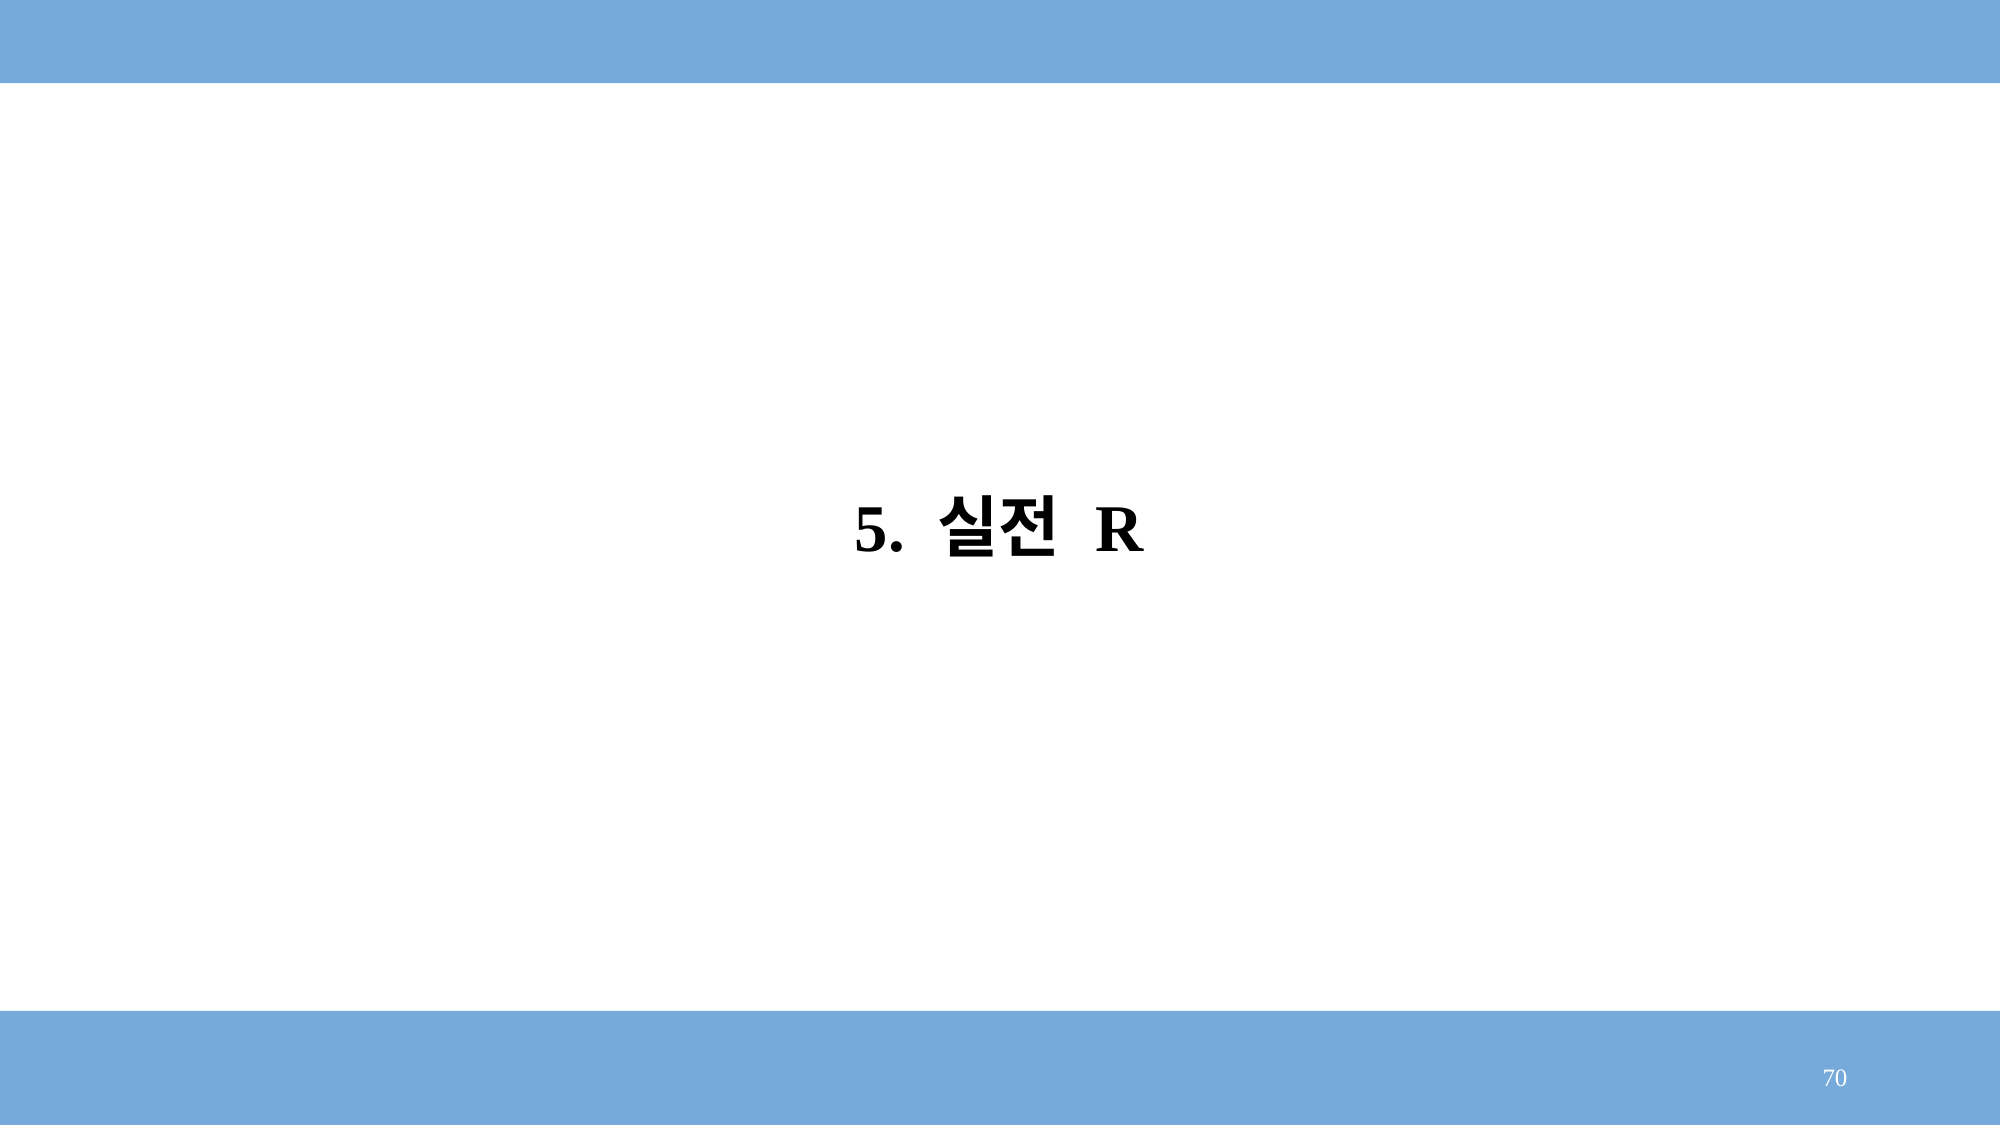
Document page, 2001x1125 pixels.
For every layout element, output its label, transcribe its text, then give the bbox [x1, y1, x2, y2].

slide_number 70 [1412, 1042, 1863, 1103]
title 5. 실전 R [136, 280, 1862, 749]
